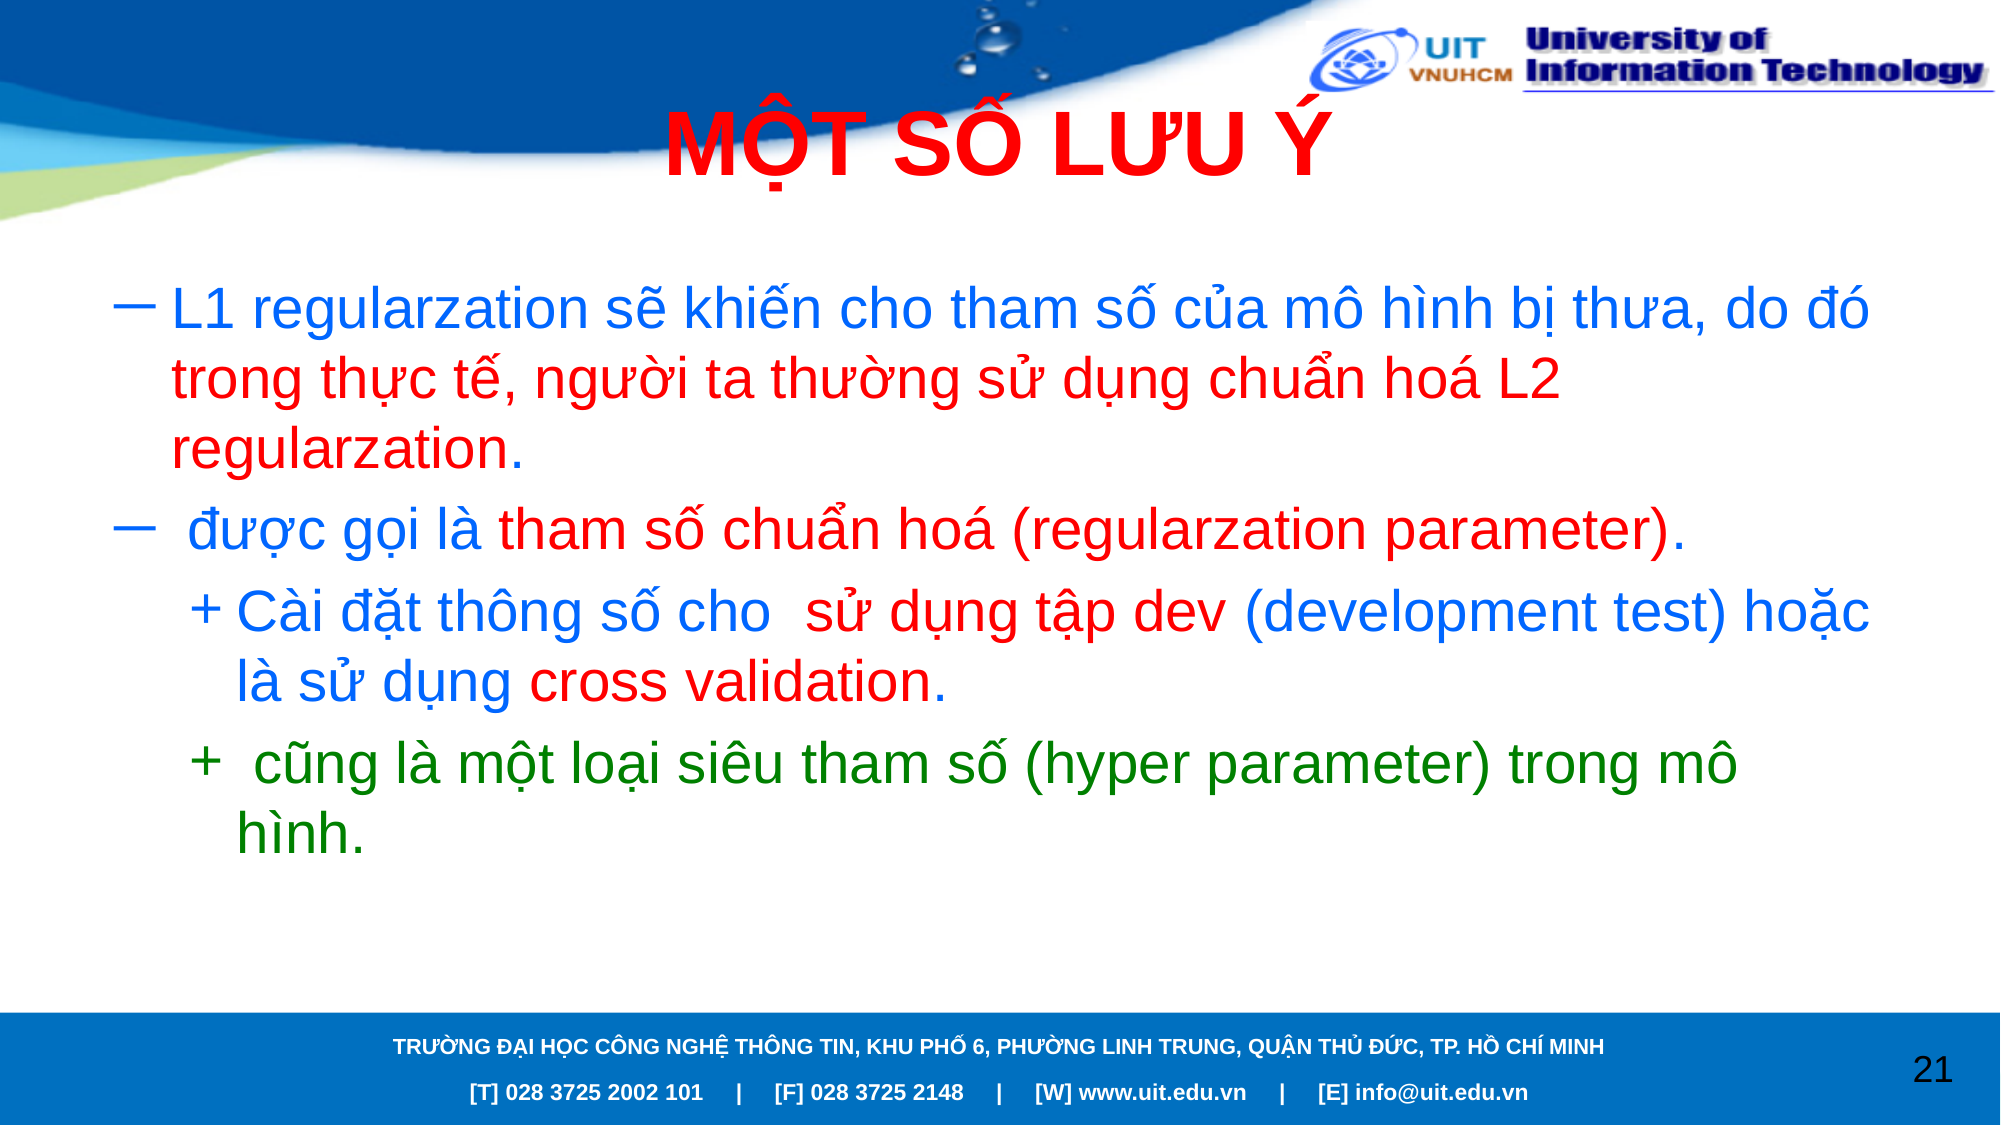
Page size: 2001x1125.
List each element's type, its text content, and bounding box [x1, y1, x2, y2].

title MỘT SỐ LƯU Ý [99, 45, 1900, 233]
picture [0, 0, 2001, 1125]
